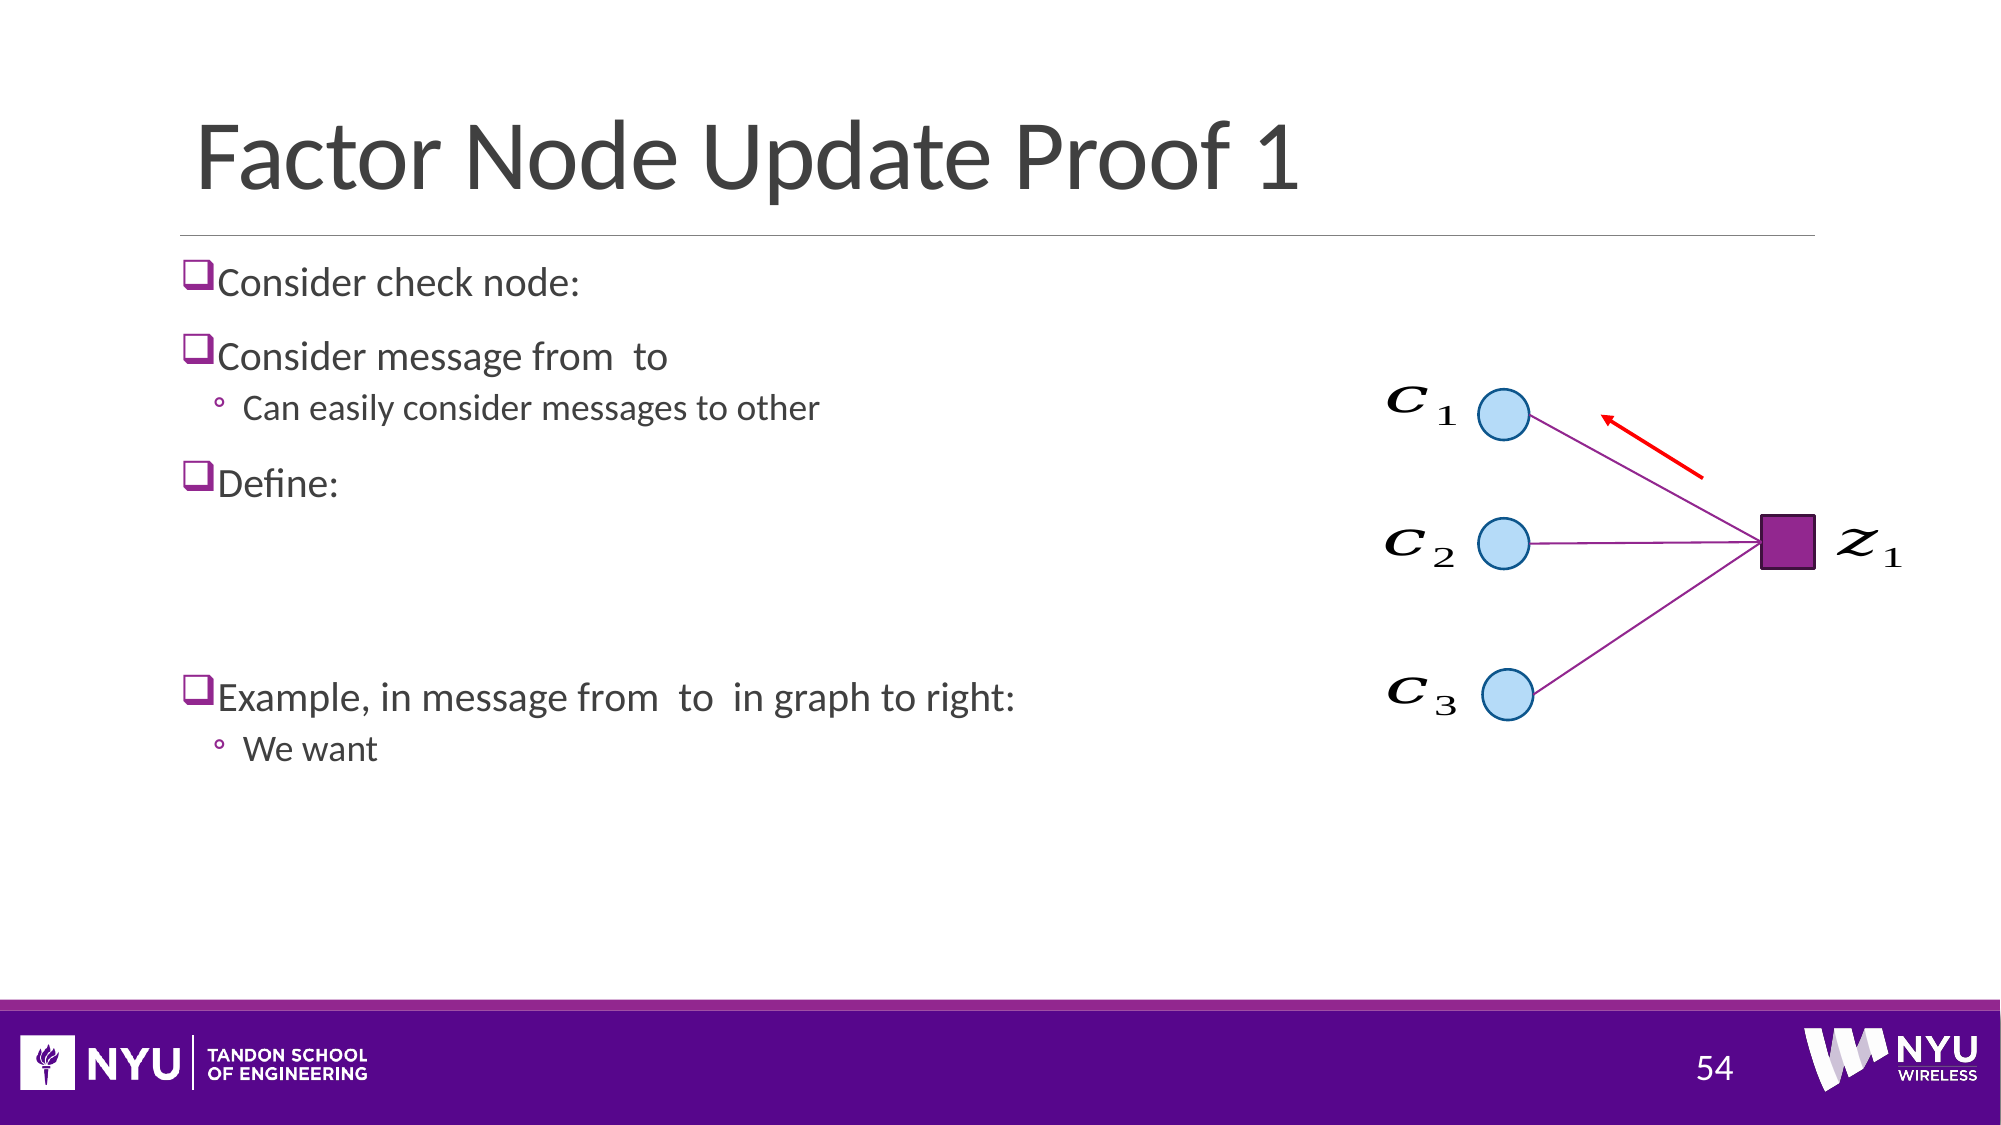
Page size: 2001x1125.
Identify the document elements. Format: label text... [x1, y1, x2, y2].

text_box [1769, 514, 1816, 570]
text_box [1481, 668, 1534, 722]
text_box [1600, 414, 1704, 479]
text_box [1477, 387, 1531, 442]
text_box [1532, 541, 1762, 696]
title Factor Node Update Proof 1 [180, 47, 1830, 218]
slide_number 54 [1533, 1035, 1749, 1096]
text_box [1477, 516, 1529, 571]
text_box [1528, 414, 1763, 540]
